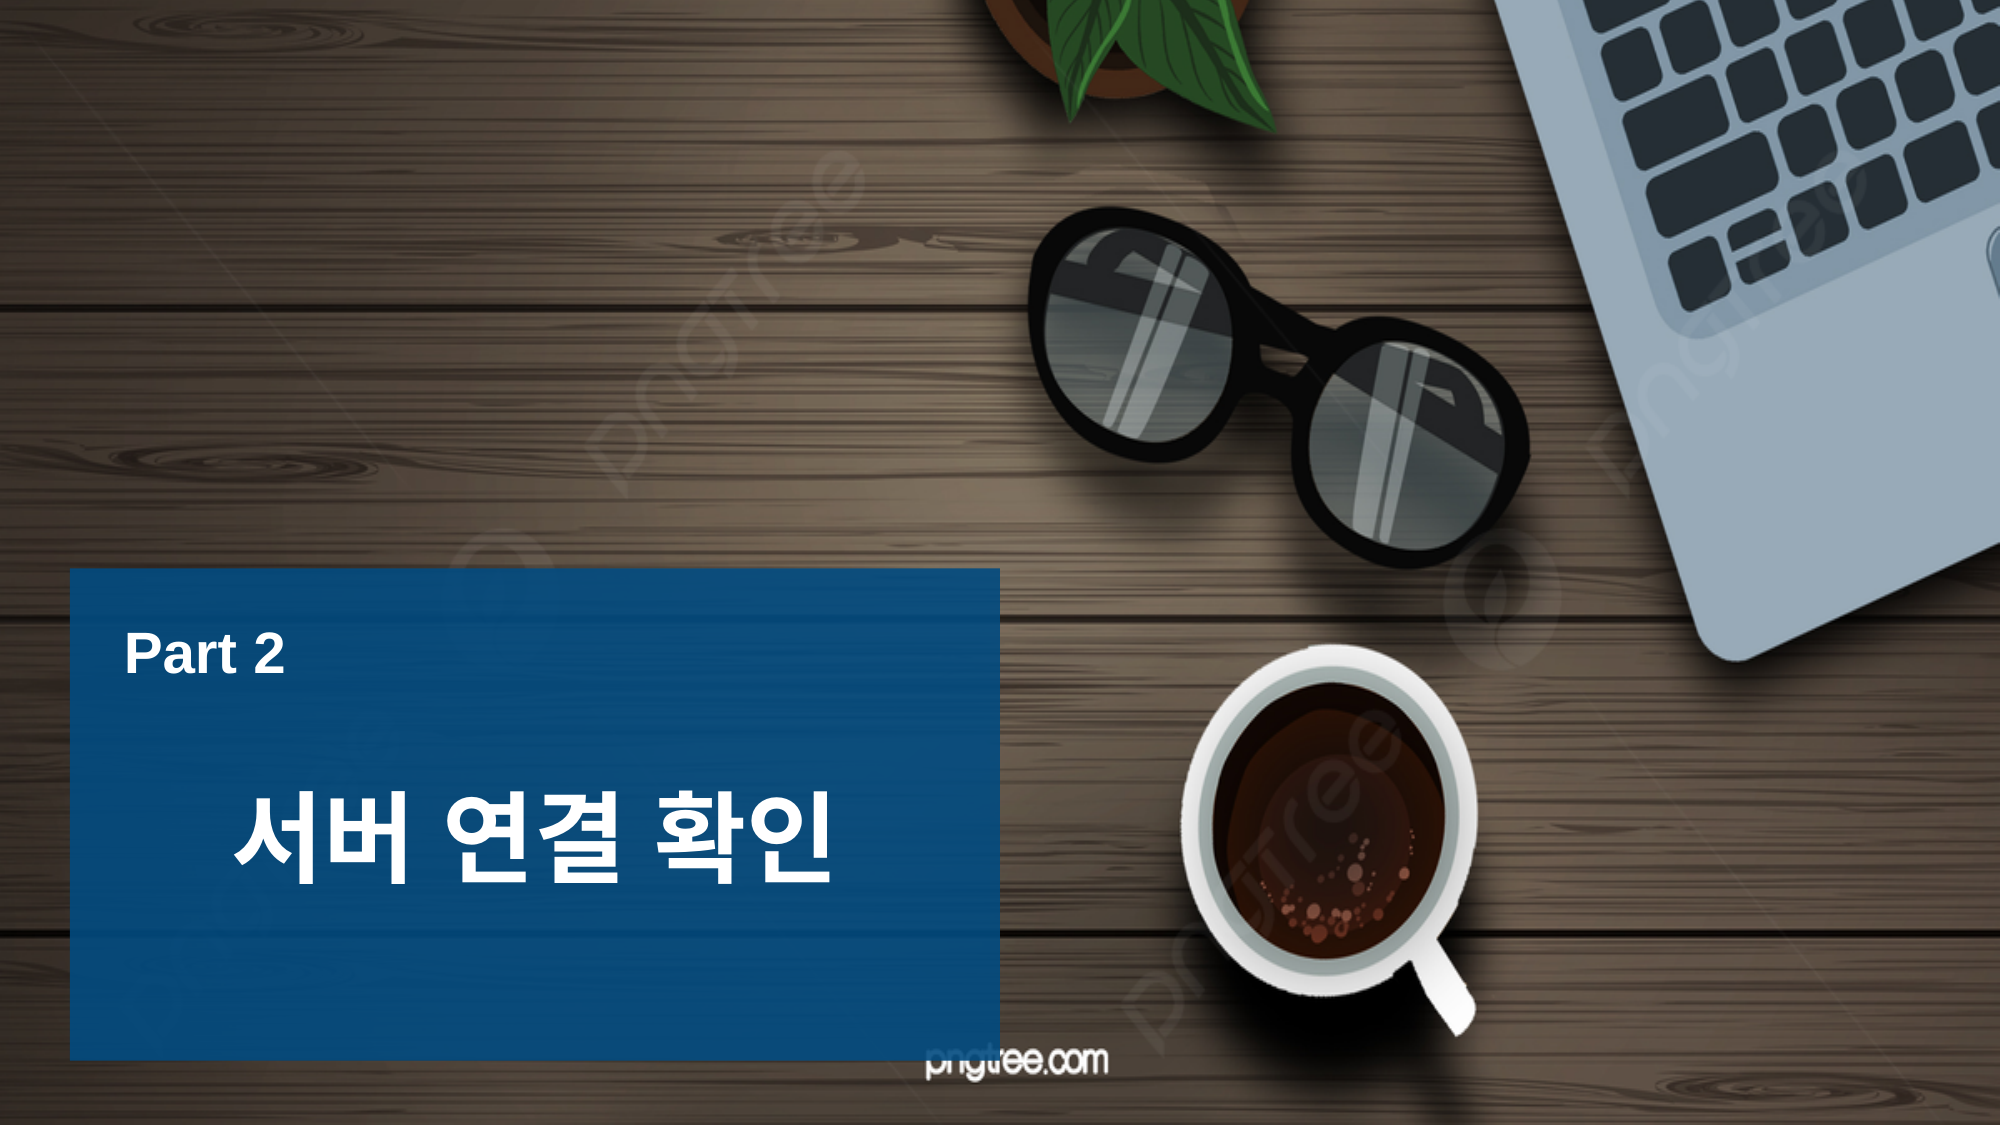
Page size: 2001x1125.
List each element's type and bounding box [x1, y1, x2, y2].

text_box [69, 568, 1000, 1061]
picture [0, 0, 2000, 1125]
